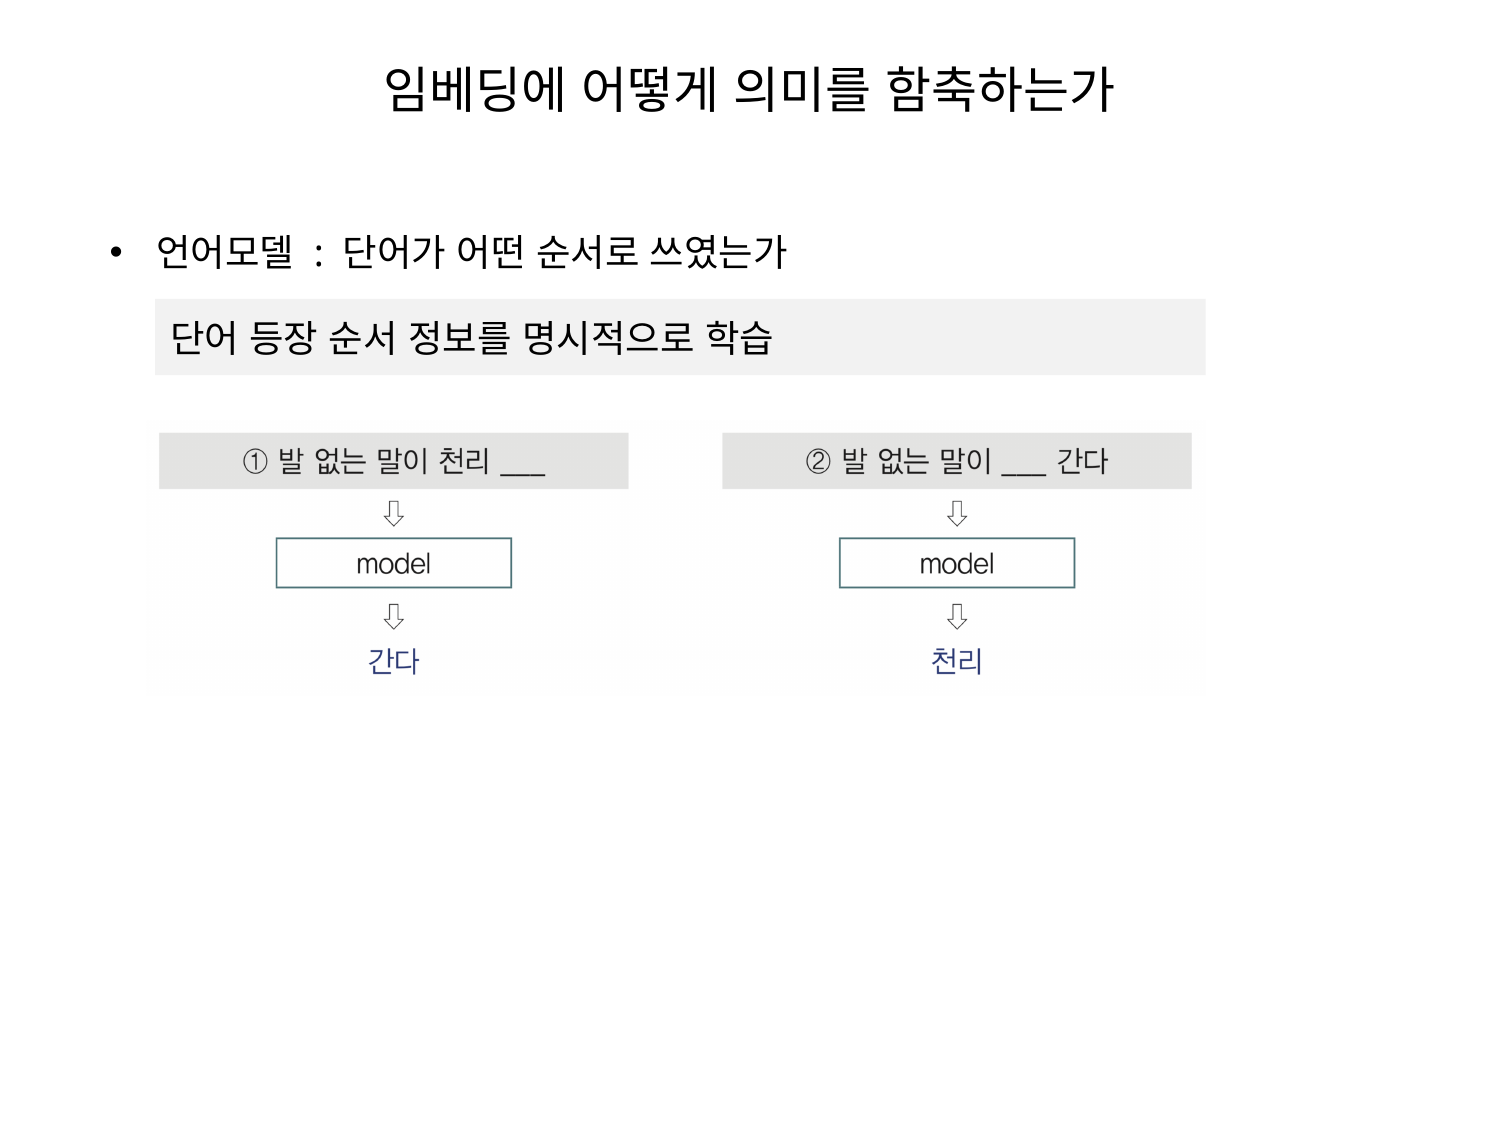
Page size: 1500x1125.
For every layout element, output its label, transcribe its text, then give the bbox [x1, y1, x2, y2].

picture [146, 420, 1206, 696]
text_box 단어 등장 순서 정보를 명시적으로 학습 [154, 298, 1207, 376]
text_box 언어모델 : 단어가 어떤 순서로 쓰였는가 [94, 226, 1427, 1017]
text_box 임베딩에 어떻게 의미를 함축하는가 [67, 43, 1433, 142]
